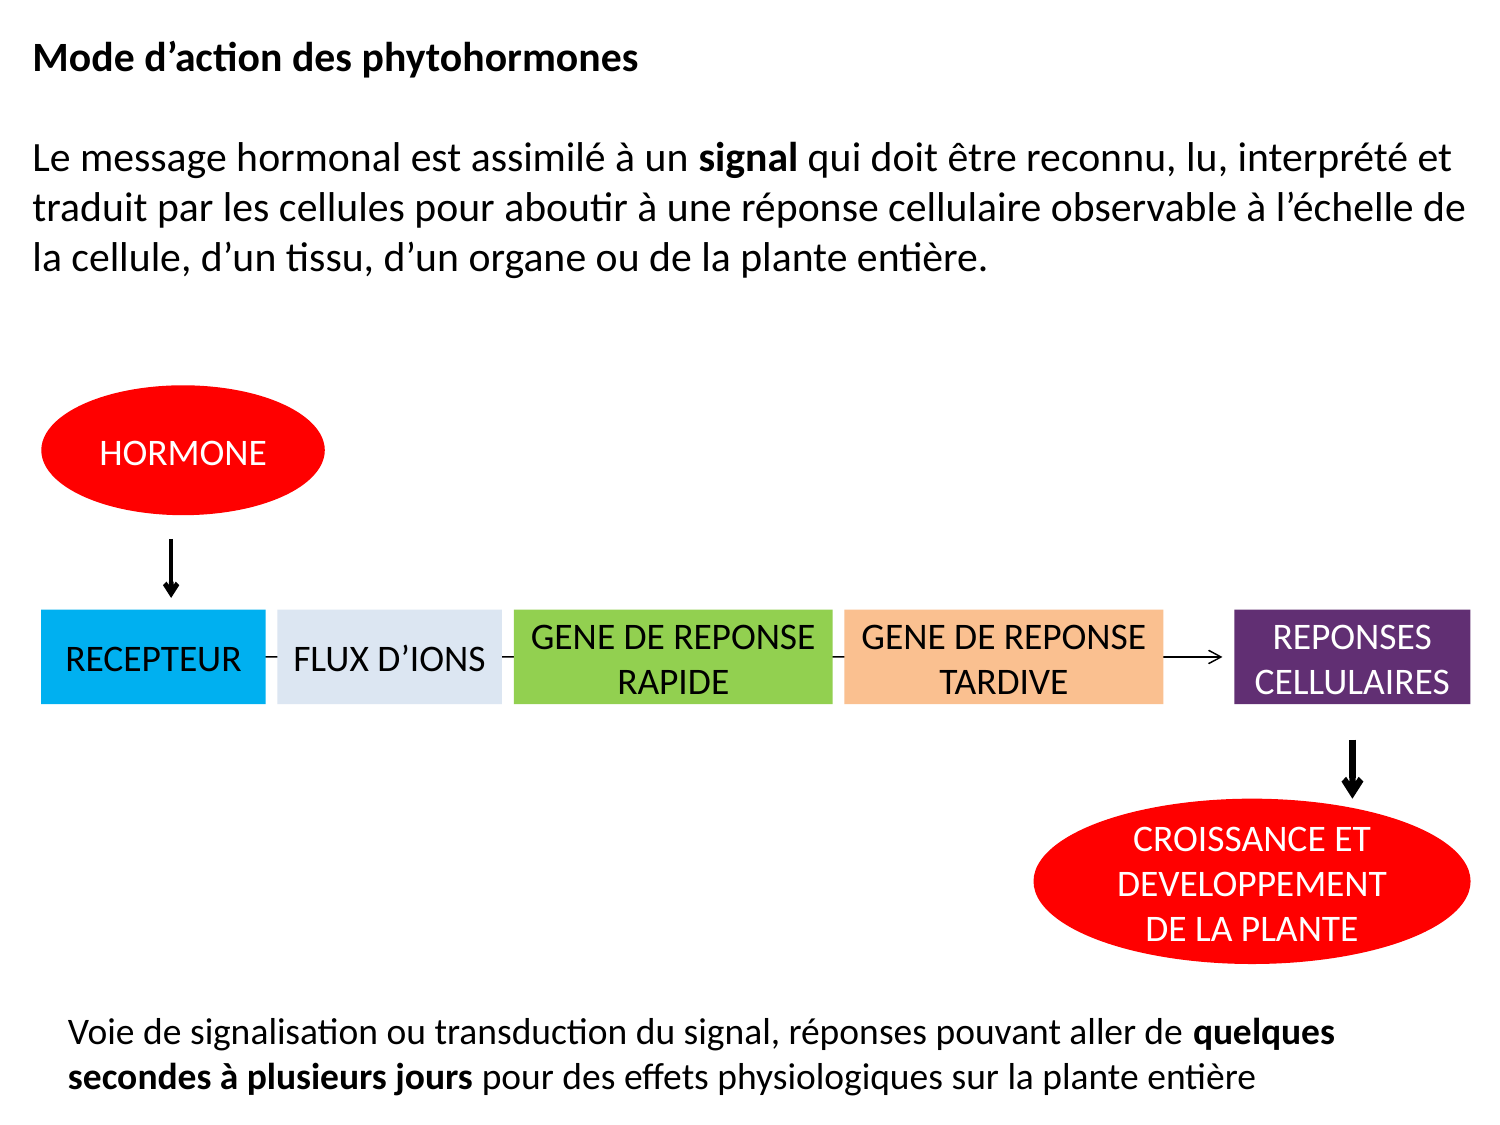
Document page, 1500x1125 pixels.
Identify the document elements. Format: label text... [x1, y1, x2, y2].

text_box FLUX D’IONS [275, 608, 504, 656]
text_box Voie de signalisation ou transduction du signal, réponses pouvant aller de quelques secondes à plusieurs jours pour des effets physiologiques sur la plante entière [53, 999, 1436, 1105]
text_box GENE DE REPONSE RAPIDE [512, 608, 835, 656]
text_box GENE DE REPONSE TARDIVE [842, 608, 1165, 656]
text_box REPONSES CELLULAIRES [1232, 608, 1473, 706]
text_box RECEPTEUR [39, 608, 268, 659]
text_box HORMONE [39, 383, 327, 518]
text_box GENE DE REPONSE RAPIDE [512, 665, 835, 706]
text_box GENE DE REPONSE TARDIVE [842, 665, 1165, 706]
text_box RECEPTEUR [39, 661, 268, 706]
text_box CROISSANCE ET DEVELOPPEMENT DE LA PLANTE [1031, 796, 1473, 967]
text_box FLUX D’IONS [275, 665, 504, 706]
text_box Mode d’action des phytohormones Le message hormonal est assimilé à un signal qui doit être reconnu, lu, interprété et traduit par les cellules pour aboutir à une réponse cellulaire observable à l’échelle de la cellule, d’un tissu, d’un organe ou de la plante entière. [17, 0, 1489, 337]
